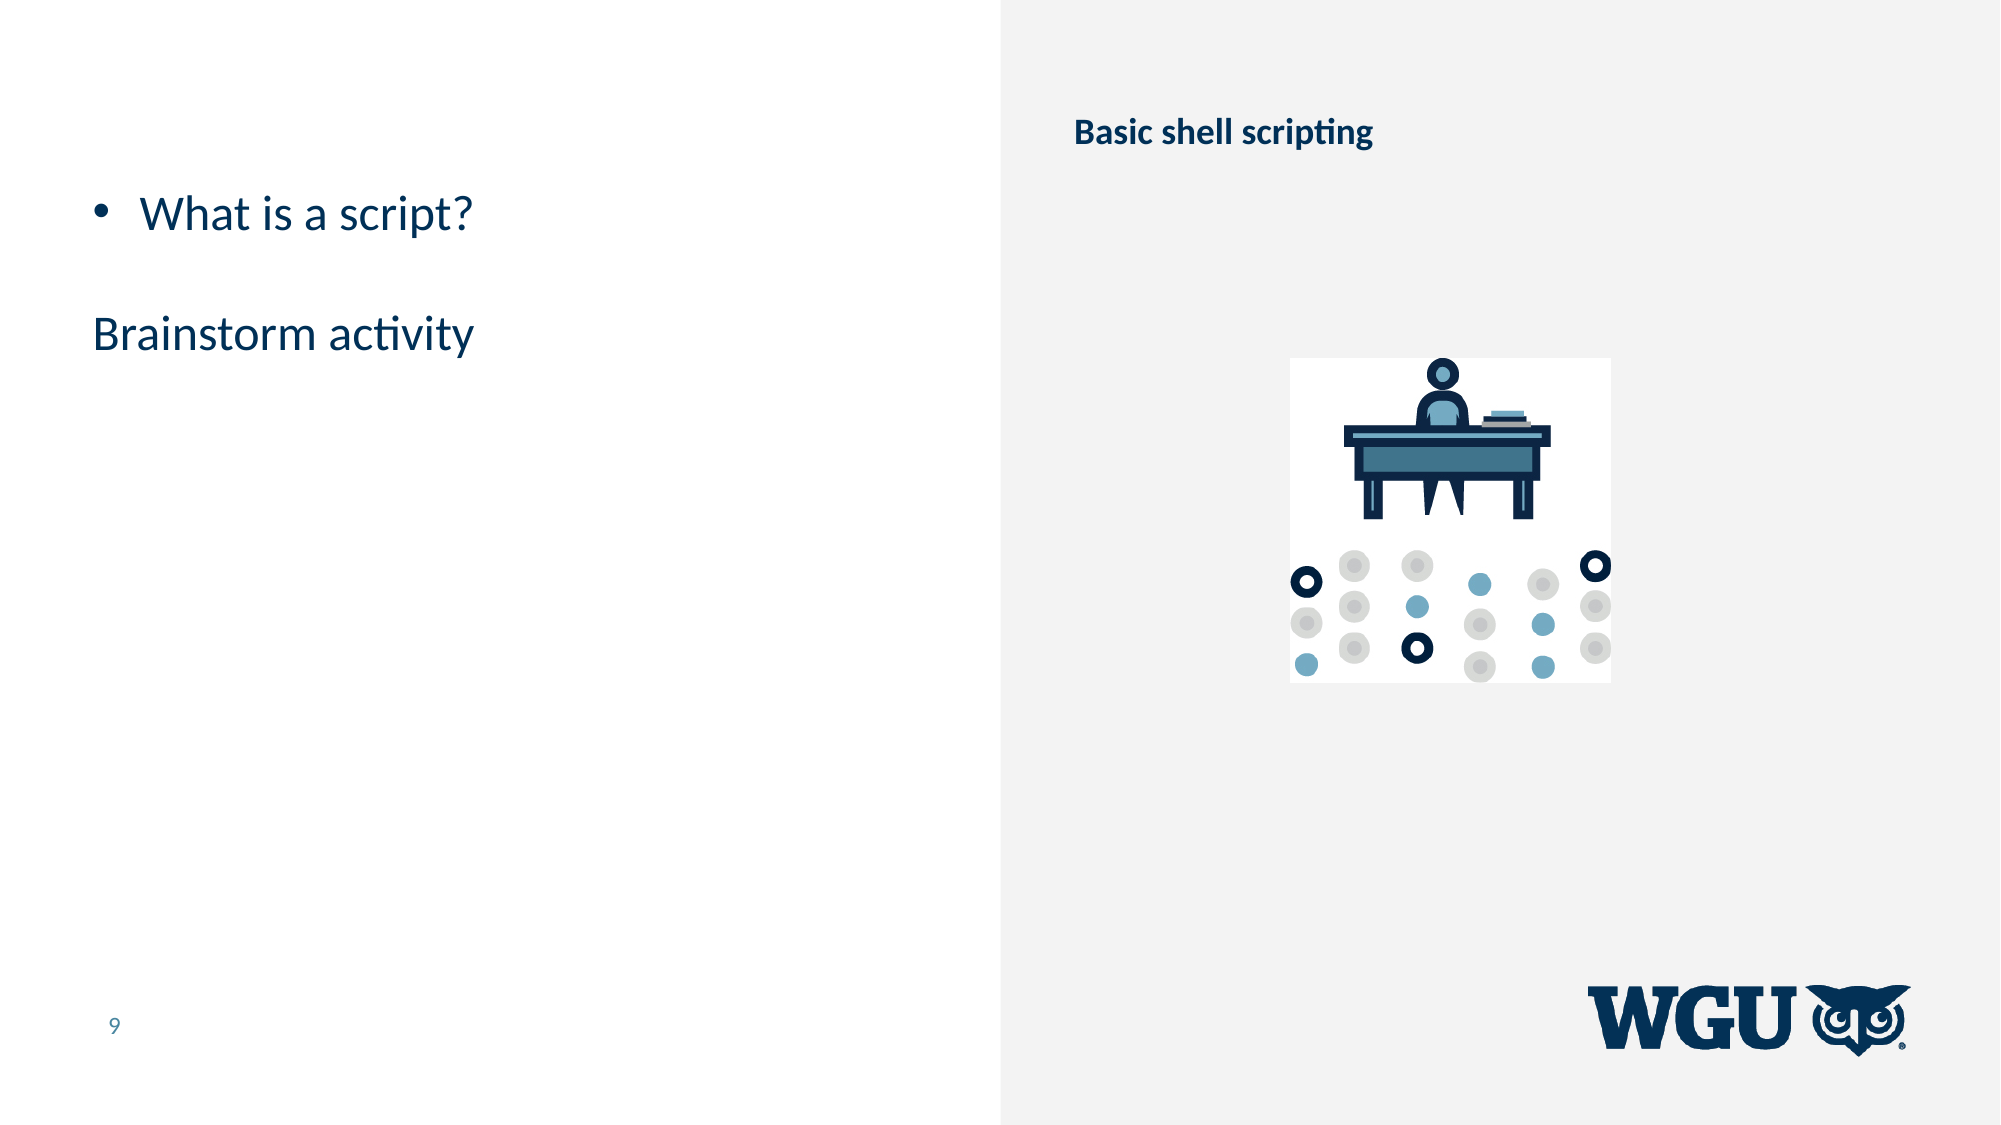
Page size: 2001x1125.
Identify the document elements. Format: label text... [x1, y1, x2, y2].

slide_number 9 [93, 994, 192, 1055]
picture [1289, 358, 1611, 683]
picture [1586, 984, 1912, 1057]
title Basic shell scripting [1059, 105, 1912, 206]
text_box What is a script? Brainstorm activity [77, 172, 975, 428]
